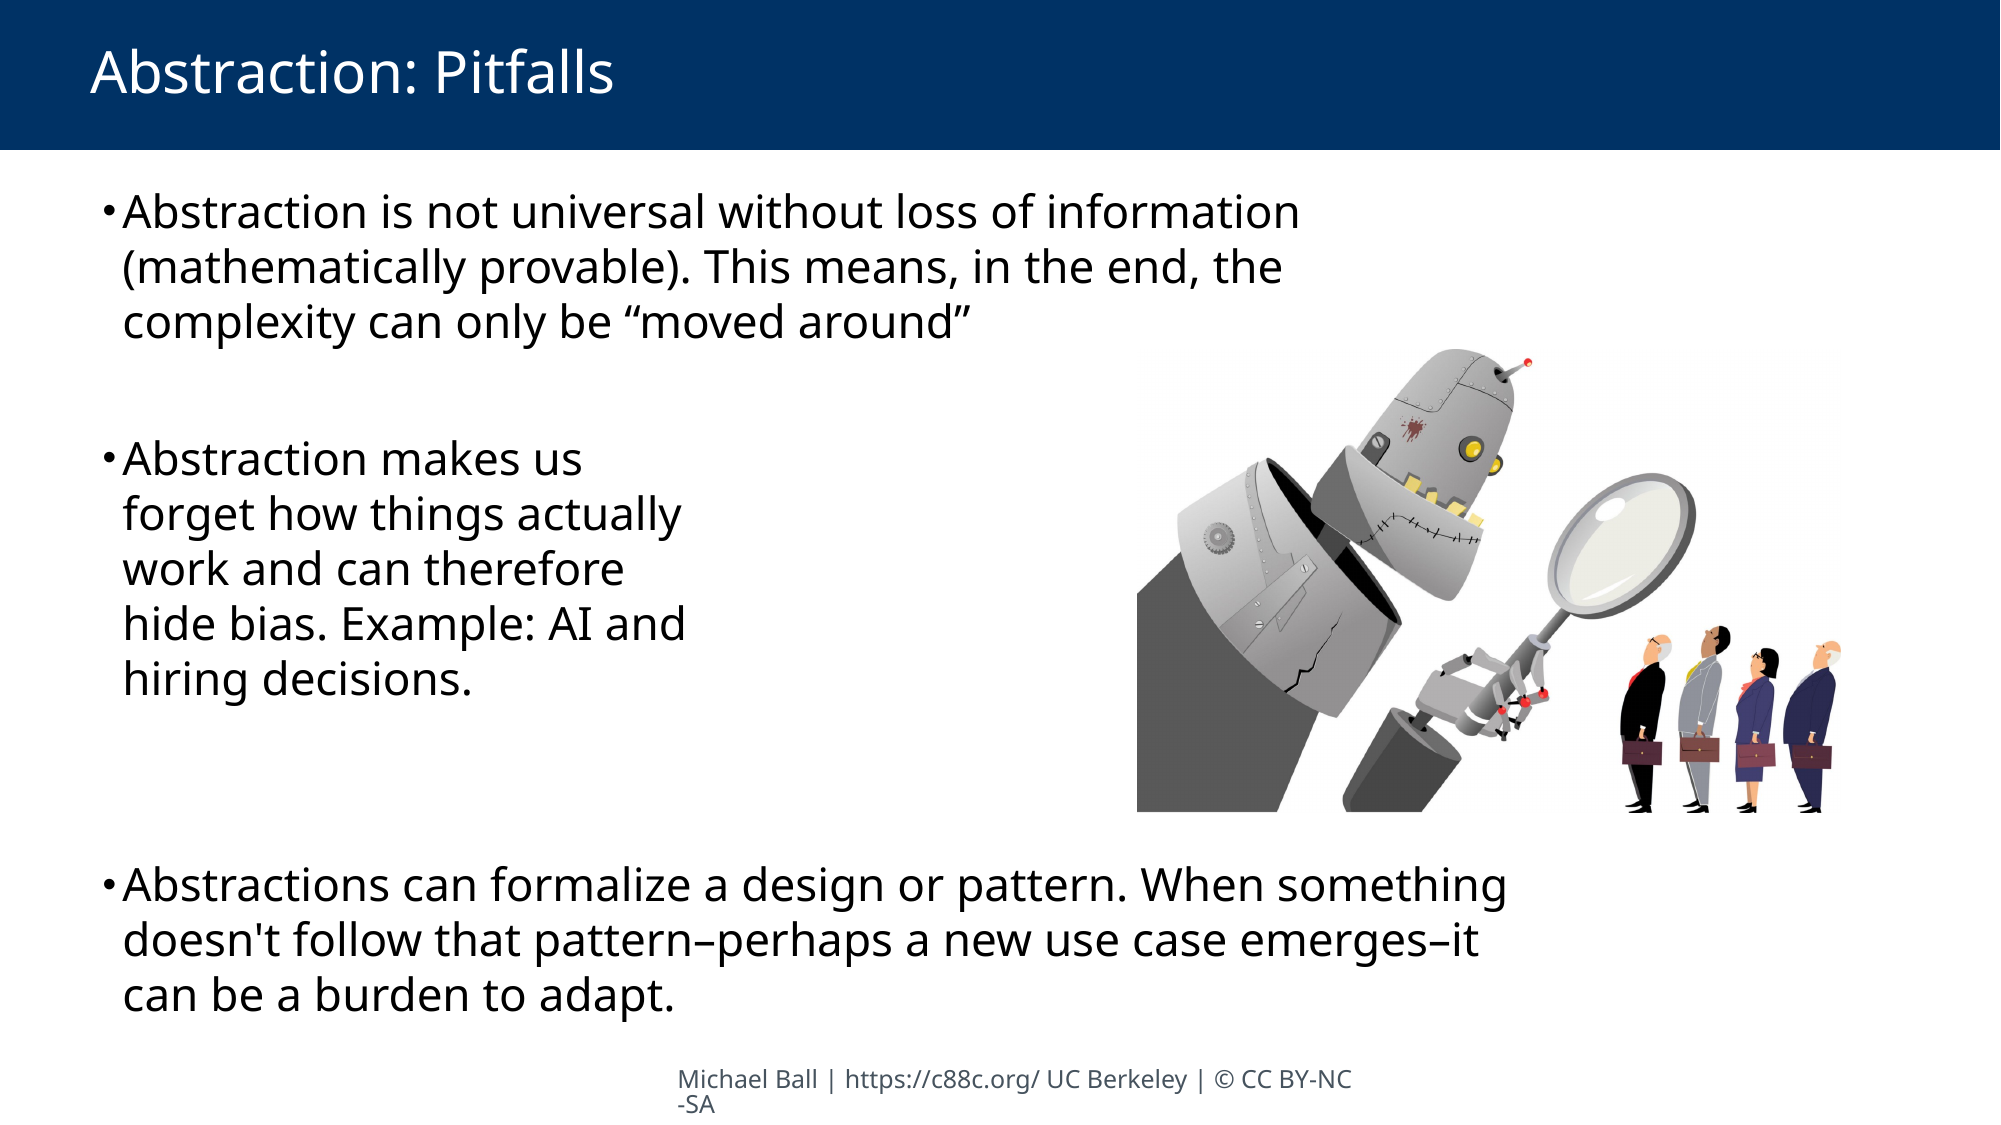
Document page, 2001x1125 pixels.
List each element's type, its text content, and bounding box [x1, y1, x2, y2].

picture [1137, 349, 1841, 813]
list Abstraction is not universal without loss of information (mathematically provable). This means, in the end, the complexity can only be “moved around” Abstraction makes us forget how things actually work and can therefore hide bias. Example: AI and hiring decisions. Abstractions can formalize a design or pattern. When something doesn't follow that pattern–perhaps a new use case emerges–it can be a burden to adapt. [87, 174, 1525, 1038]
footer Michael Ball | https://c88c.org/ UC Berkeley | © CC BY-NC-SA [662, 1059, 1376, 1102]
title Abstraction: Pitfalls [0, 0, 2000, 152]
